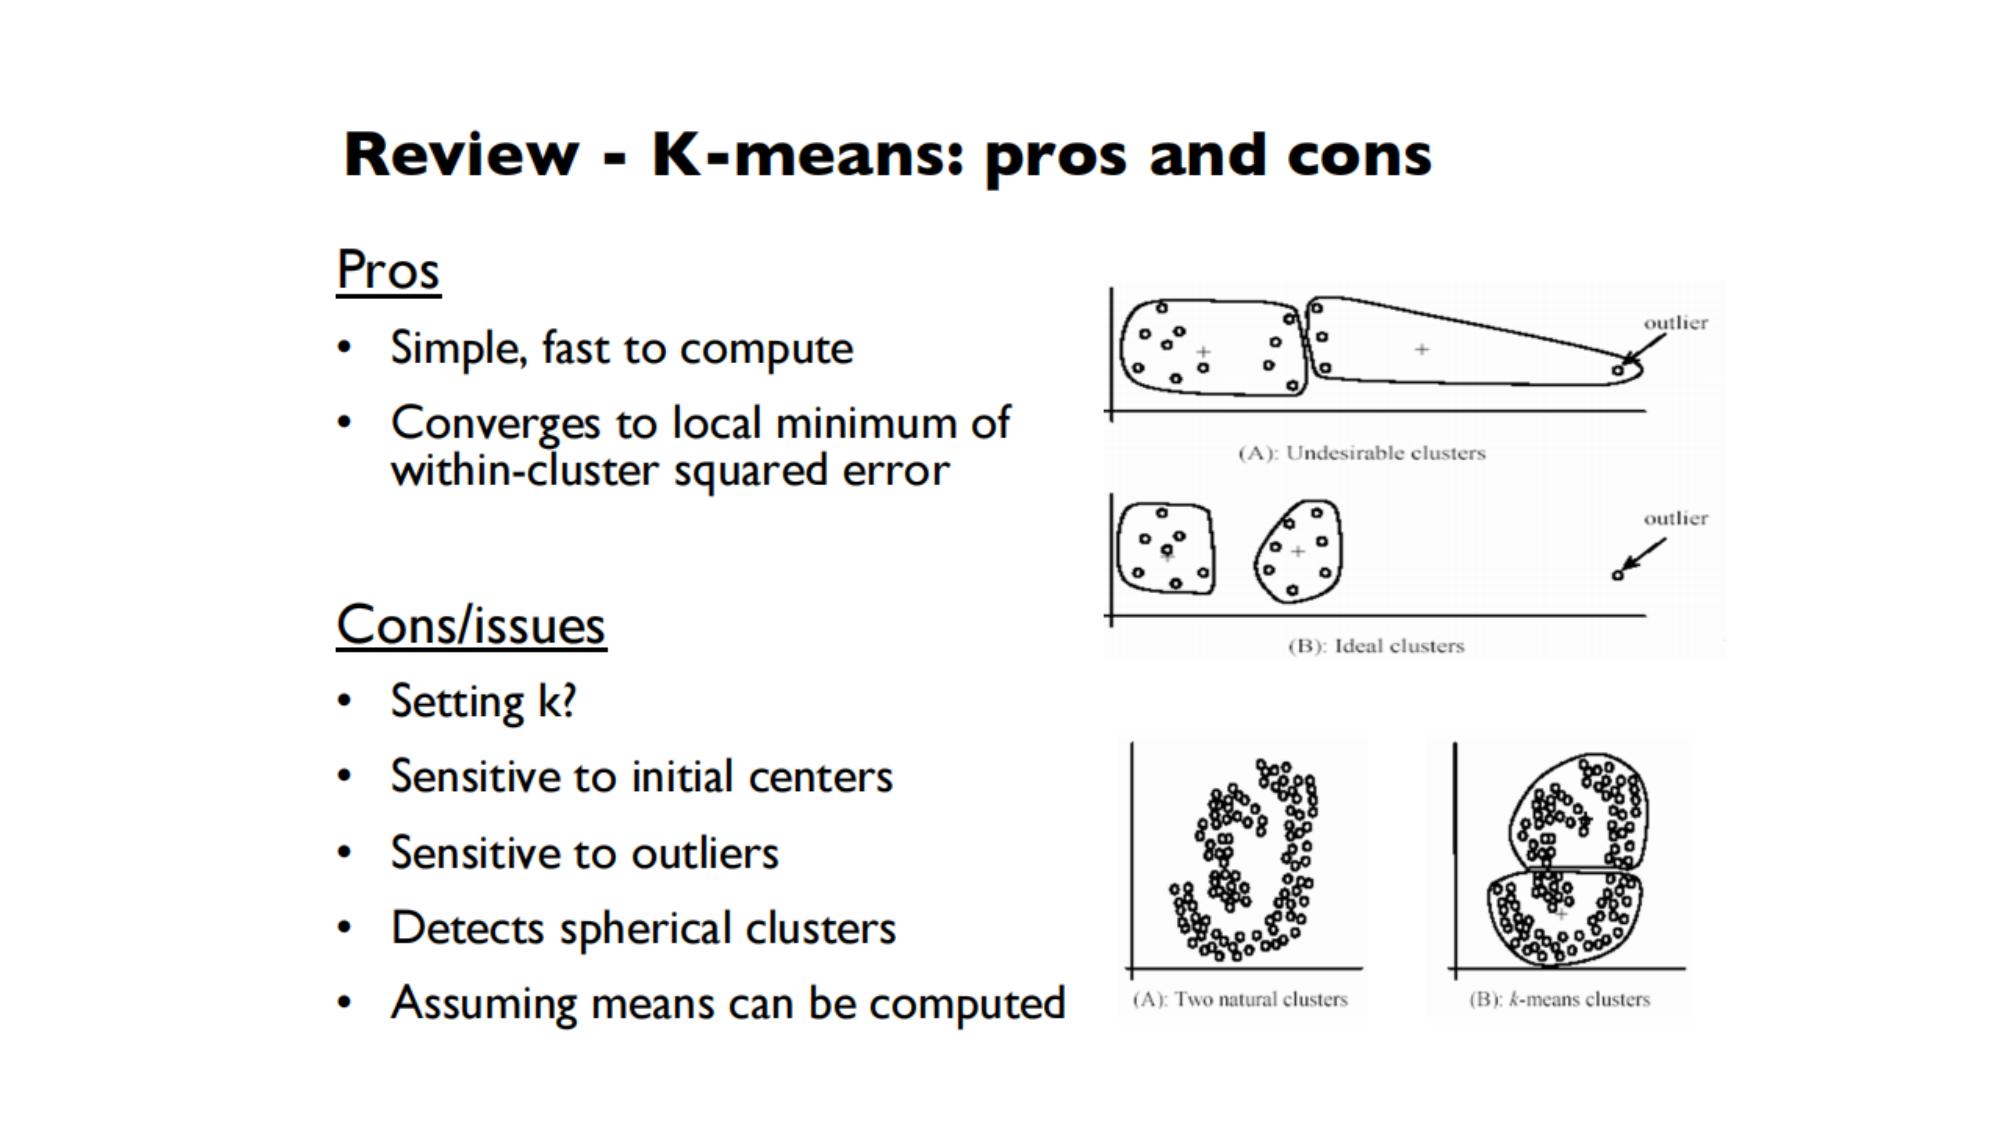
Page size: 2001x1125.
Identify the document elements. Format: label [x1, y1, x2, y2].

picture [214, 54, 1786, 1070]
